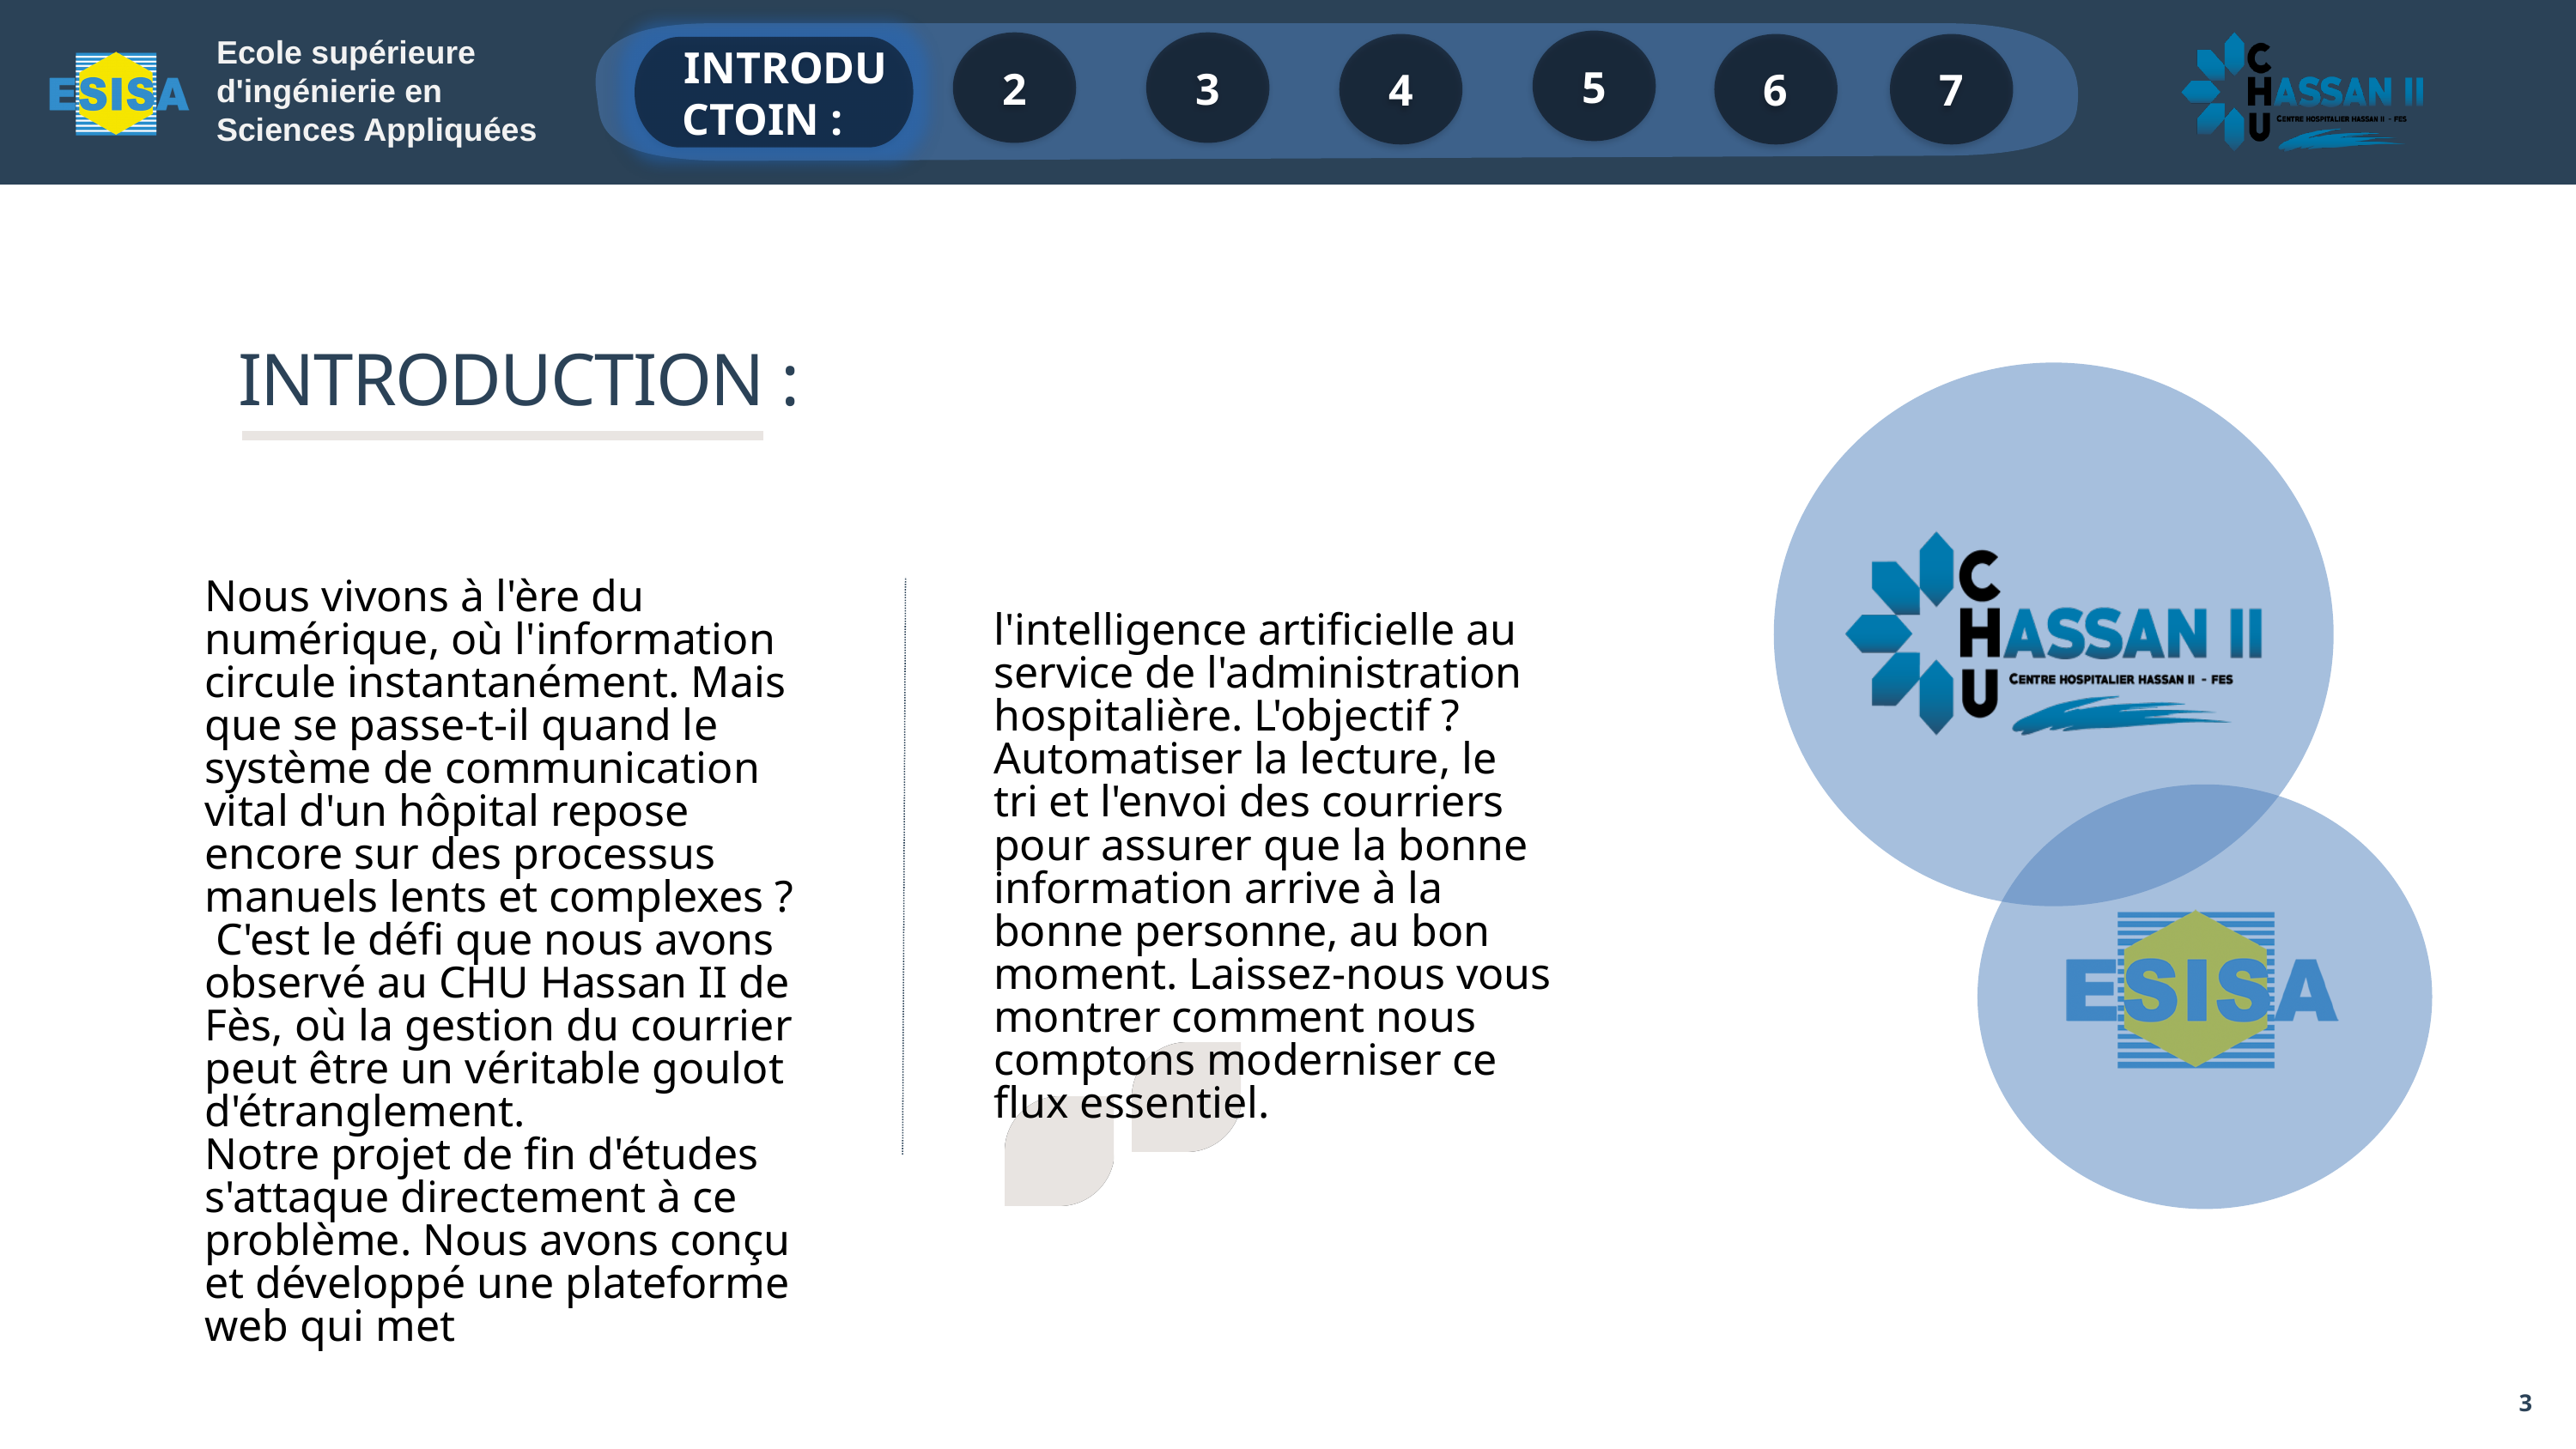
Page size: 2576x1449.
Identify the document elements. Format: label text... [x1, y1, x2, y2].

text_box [241, 430, 763, 440]
text_box INTRODUCTION : [238, 337, 892, 420]
text_box [1132, 1127, 1242, 1152]
text_box Nous vivons à l'ère du numérique, où l'information circule instantanément. Mais que se passe-t-il quand le système de communication vital d'un hôpital repose encore sur des processus manuels lents et complexes ? C'est le défi que nous avons observé au CHU Hassan II de Fès, où la gestion du courrier peut être un véritable goulot d'étranglement. Notre projet de fin d'études s'attaque directement à ce problème. Nous avons conçu et développé une plateforme web qui met [204, 577, 816, 1393]
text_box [0, 0, 2576, 185]
text_box [1977, 796, 2433, 1210]
text_box [1005, 1127, 1115, 1206]
text_box [1773, 362, 2334, 906]
picture [2162, 15, 2442, 169]
picture [1813, 504, 2294, 765]
text_box 3 [2413, 1373, 2532, 1416]
text_box l'intelligence artificielle au service de l'administration hospitalière. L'objectif ? Automatiser la lecture, le tri et l'envoi des courriers pour assurer que la bonne information arrive à la bonne personne, au bon moment. Laissez-nous vous montrer comment nous comptons moderniser ce flux essentiel. [993, 610, 1552, 1127]
